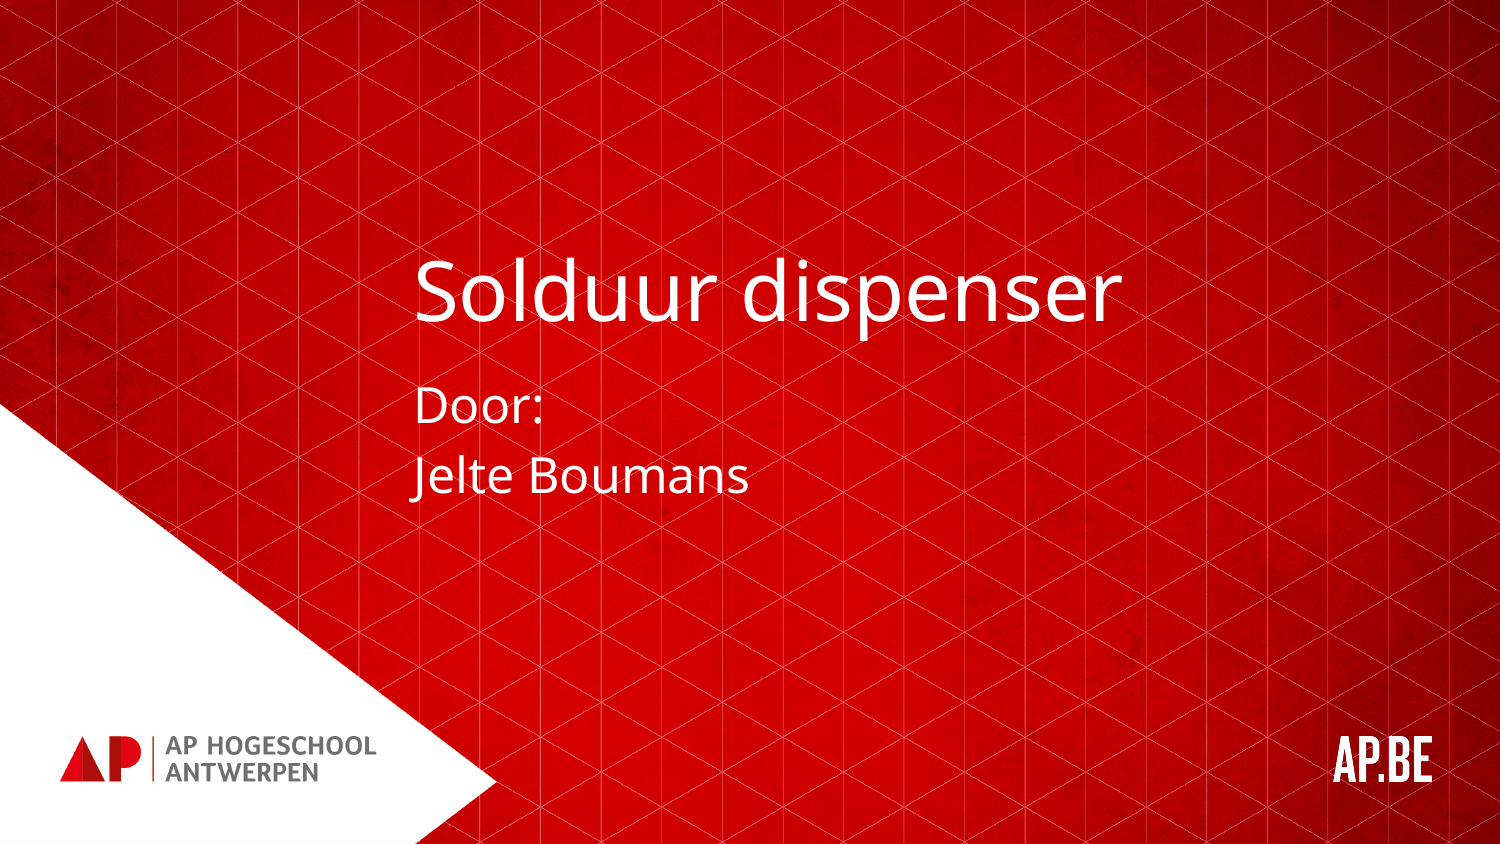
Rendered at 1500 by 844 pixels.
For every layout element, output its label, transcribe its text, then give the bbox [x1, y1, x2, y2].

subtitle Door: Jelte Boumans [398, 372, 1313, 486]
title Solduur dispenser [398, 137, 1313, 348]
picture [0, 0, 1500, 844]
